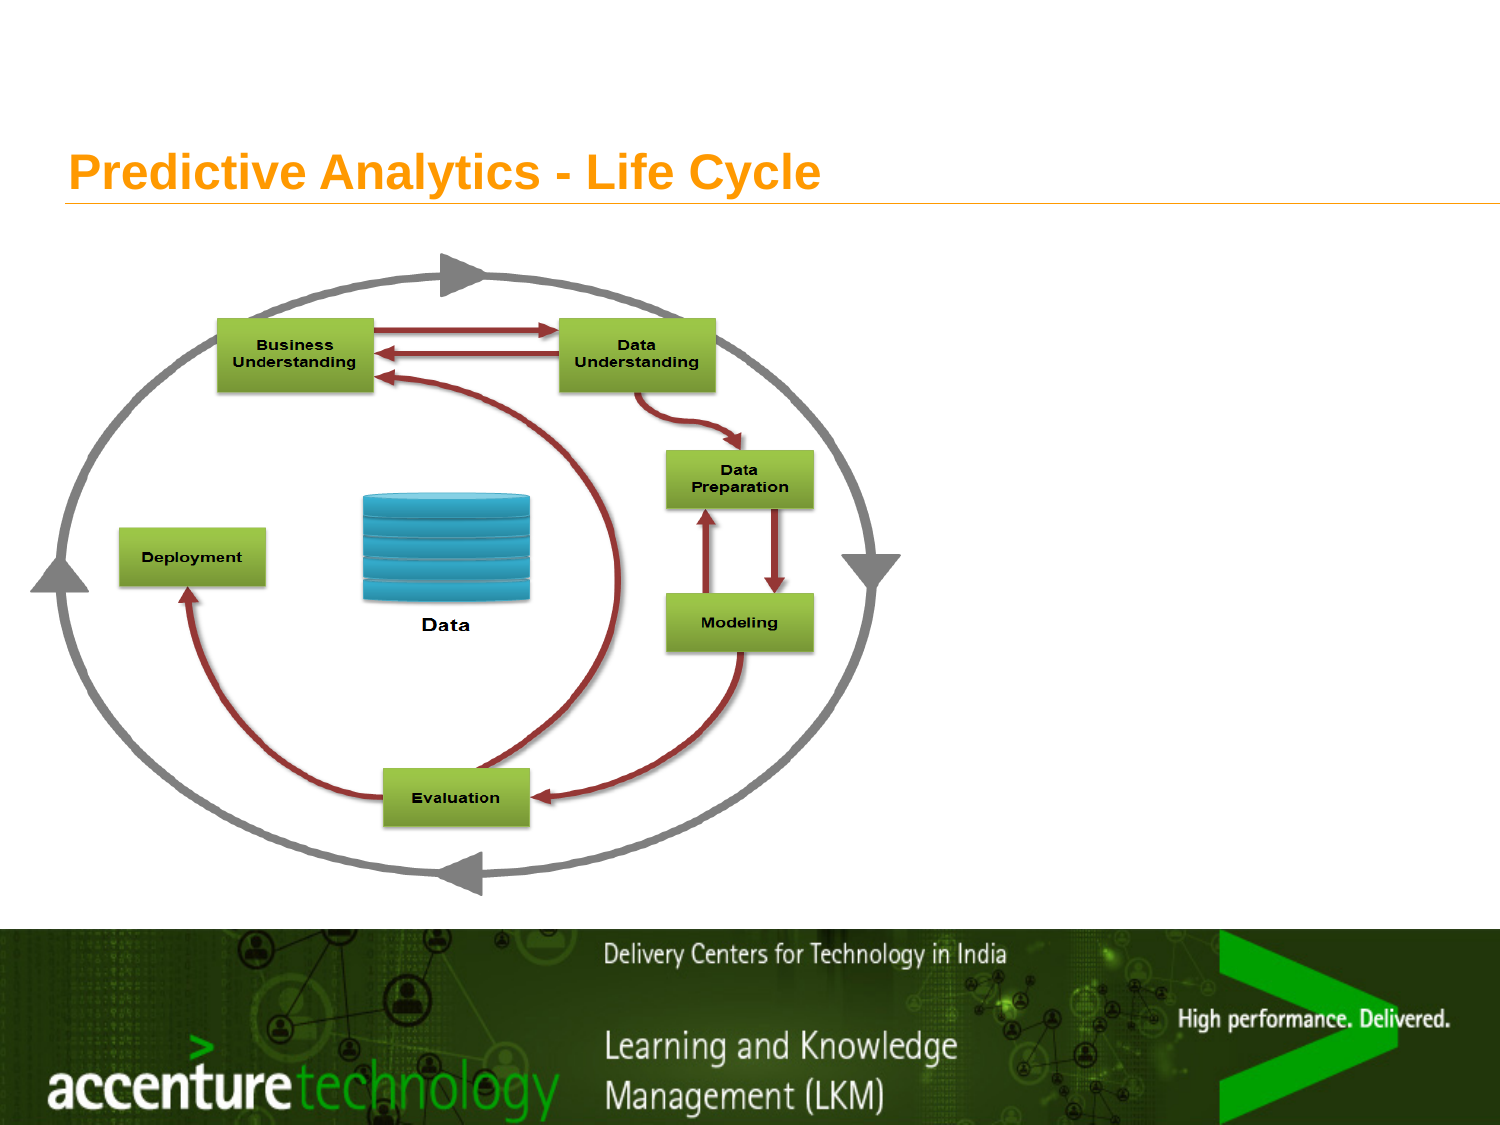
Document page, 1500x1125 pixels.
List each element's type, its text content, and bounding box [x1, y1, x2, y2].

picture [0, 929, 1500, 1125]
picture [0, 248, 922, 901]
title Predictive Analytics - Life Cycle [67, 0, 1182, 202]
